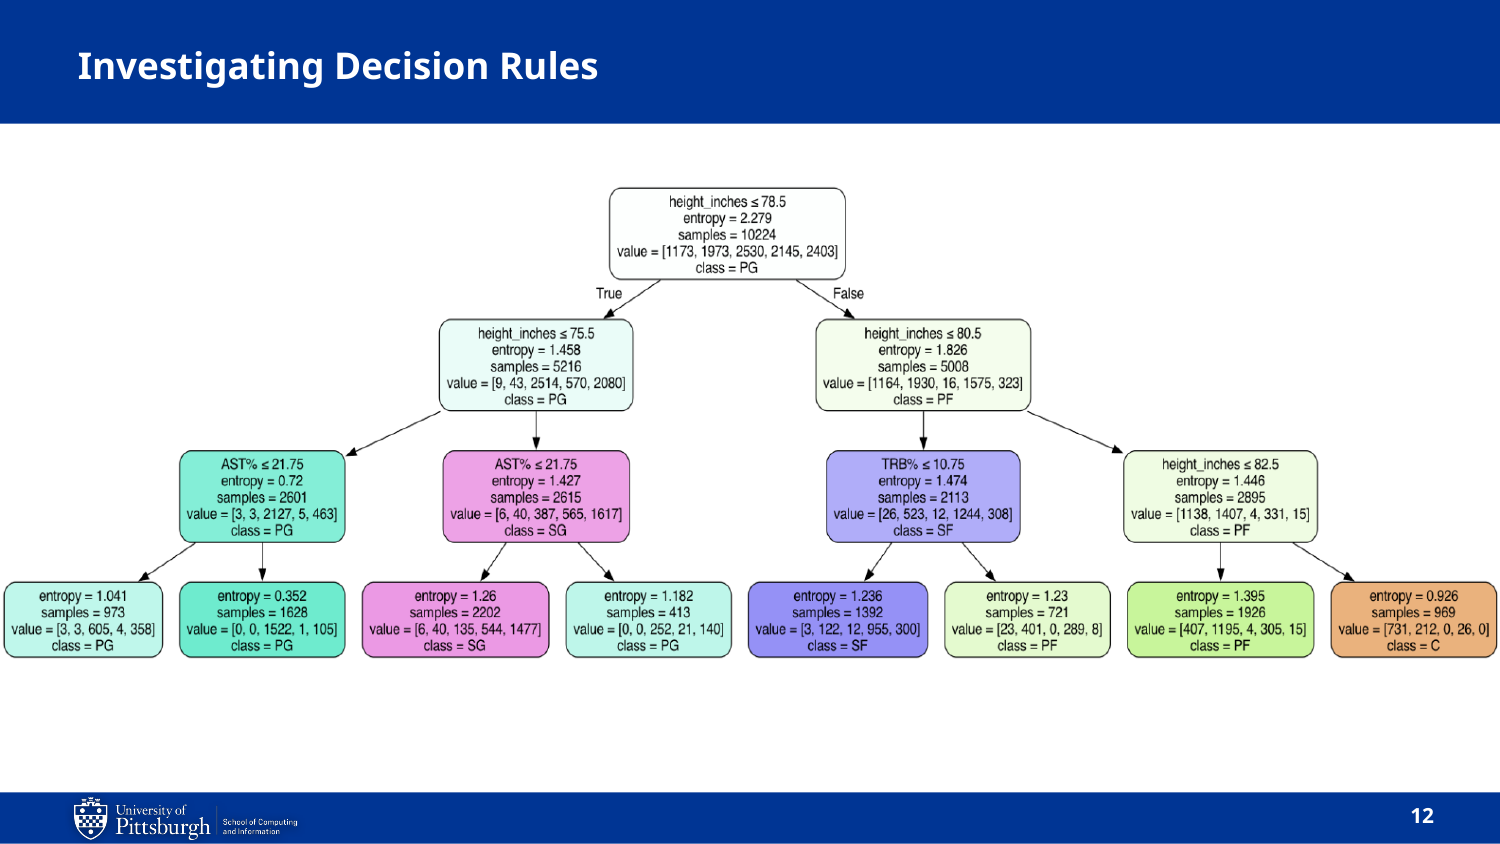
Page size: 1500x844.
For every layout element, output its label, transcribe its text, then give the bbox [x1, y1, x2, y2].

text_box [0, 183, 1500, 661]
slide_number ‹#› [1358, 791, 1449, 843]
title Investigating Decision Rules [62, 26, 1449, 102]
picture [74, 797, 310, 840]
